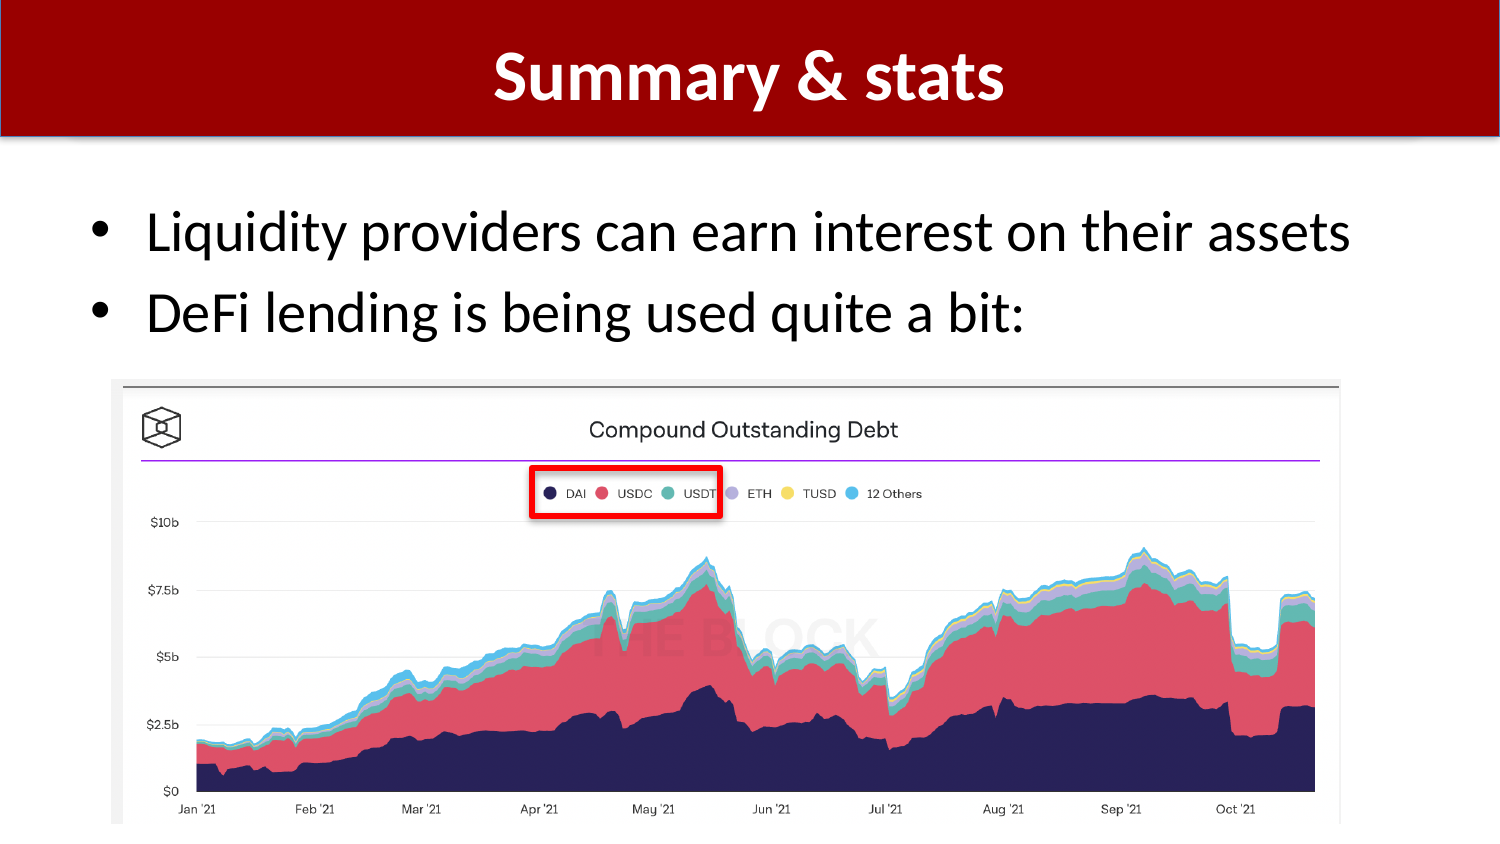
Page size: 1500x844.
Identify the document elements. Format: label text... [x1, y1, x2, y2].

title Summary & stats [75, 20, 1425, 123]
list Liquidity providers can earn interest on their assets DeFi lending is being used quite a bit: [74, 185, 1426, 369]
picture [111, 379, 1342, 824]
